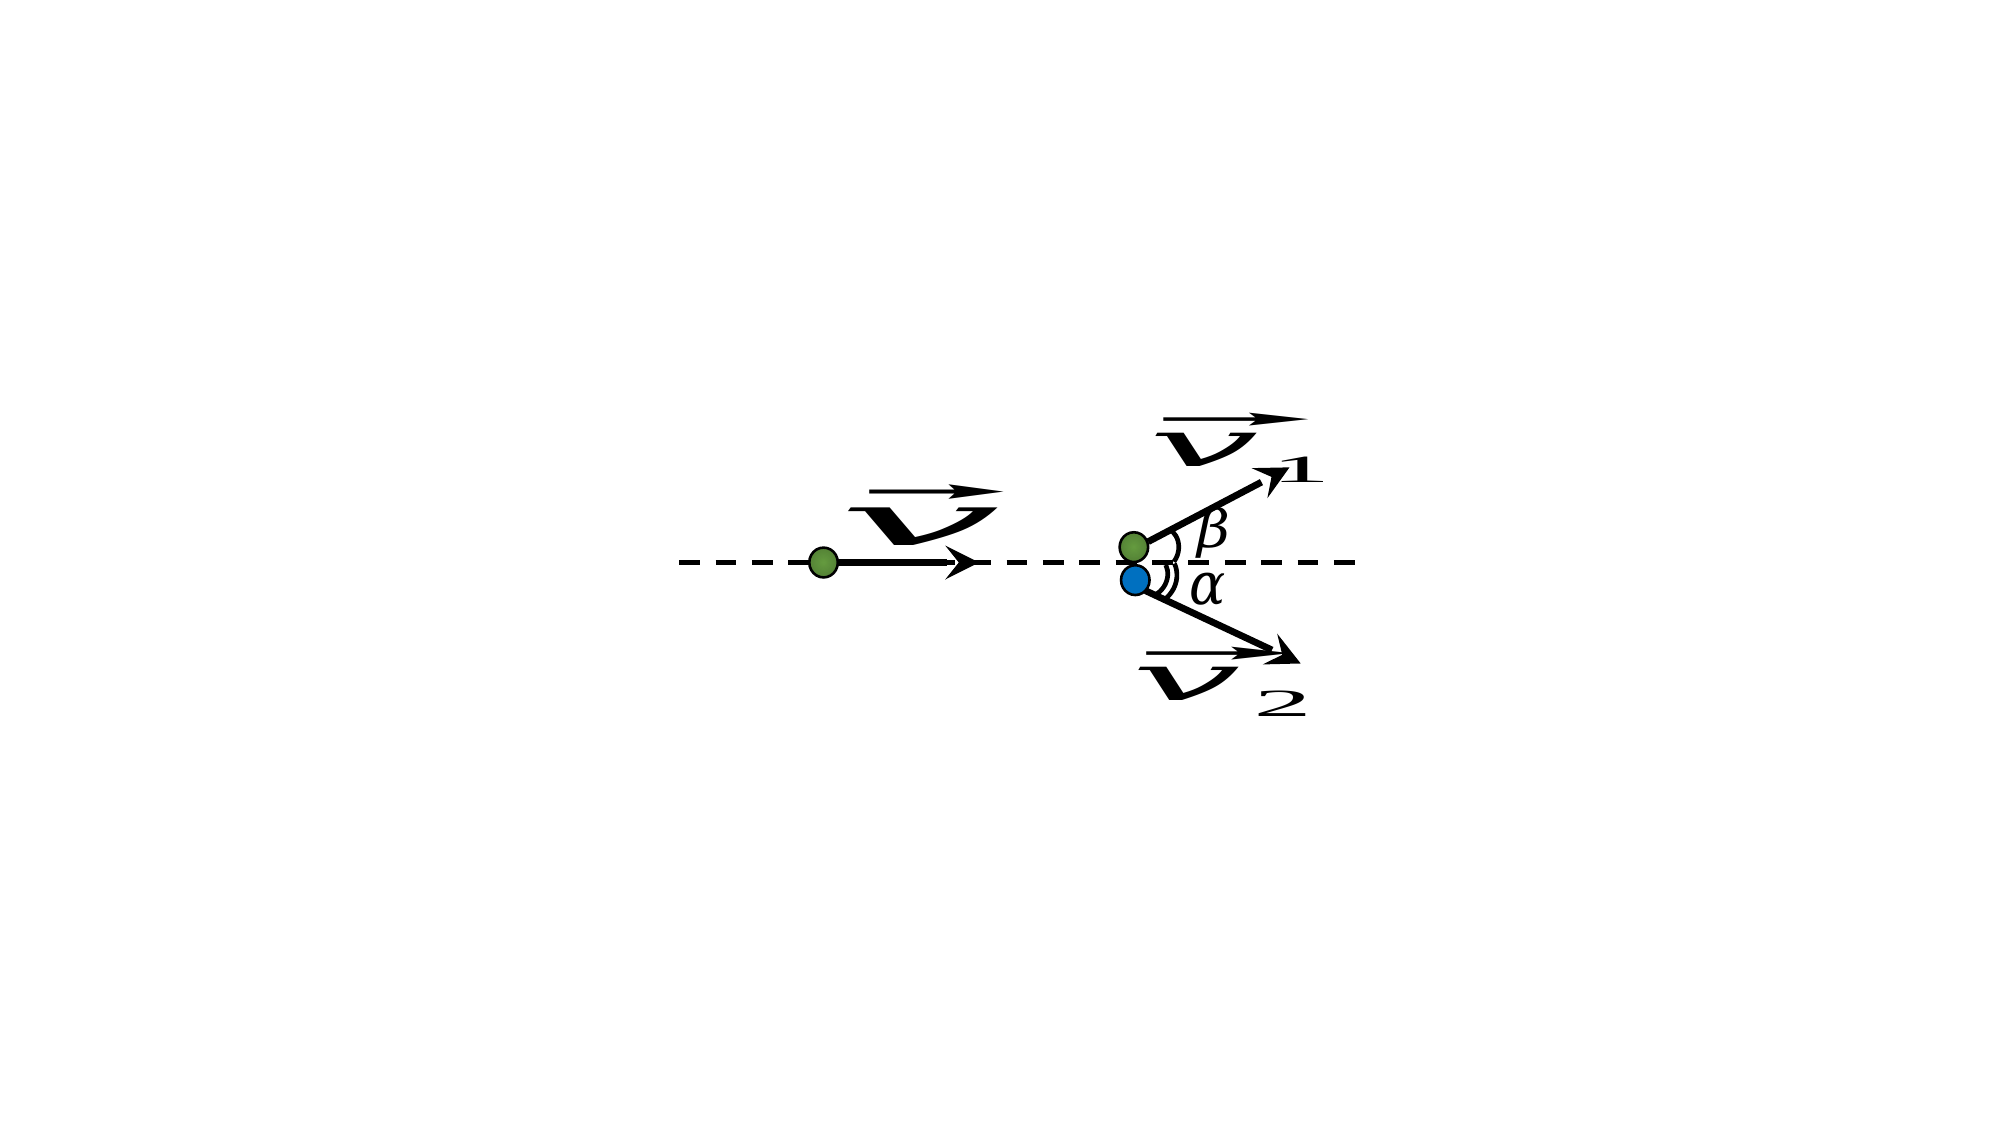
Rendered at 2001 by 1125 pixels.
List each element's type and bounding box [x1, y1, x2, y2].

text_box [1145, 590, 1301, 664]
text_box [1120, 564, 1150, 597]
text_box [808, 563, 839, 579]
text_box [1148, 467, 1290, 542]
text_box [808, 546, 839, 562]
text_box [1147, 563, 1178, 590]
text_box [1156, 542, 1180, 562]
text_box [1118, 531, 1150, 562]
